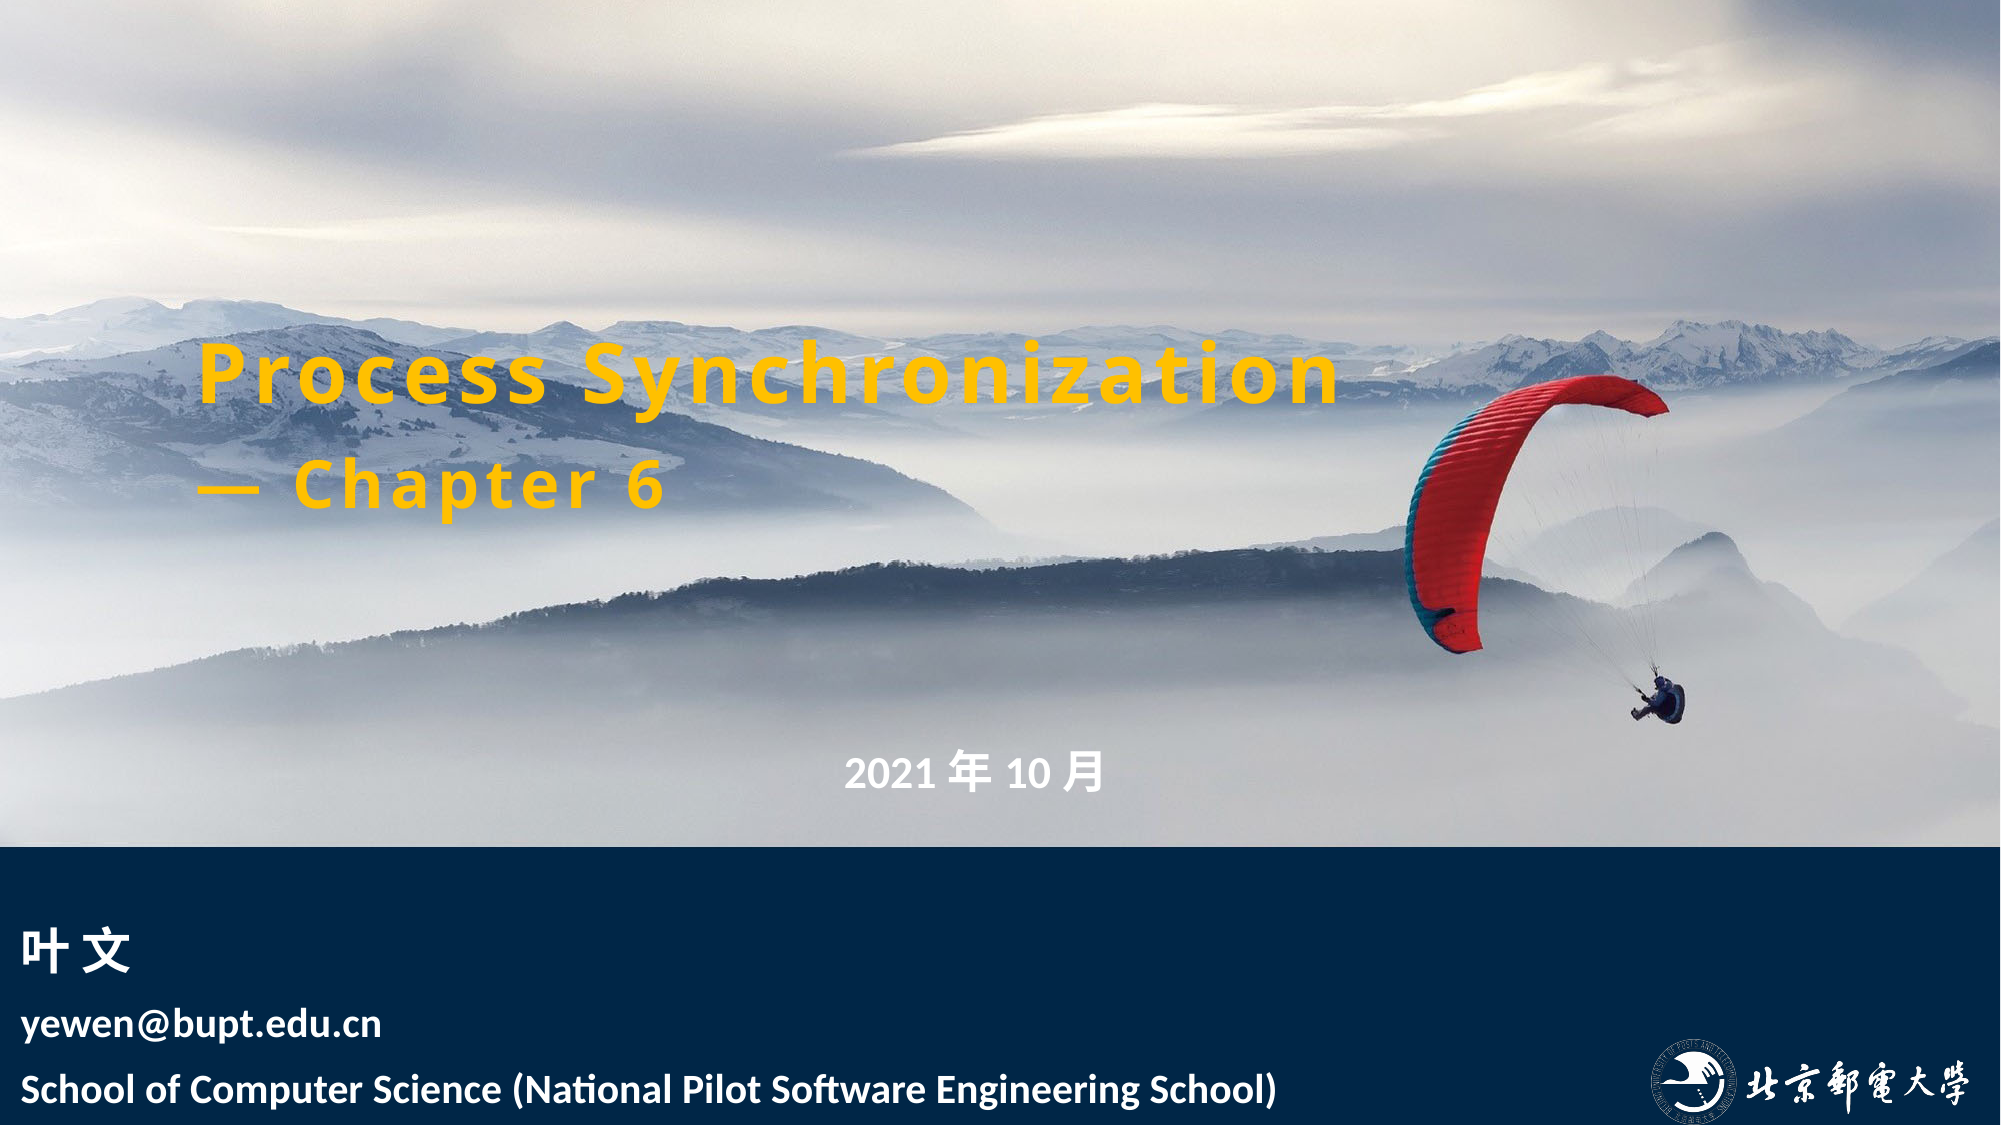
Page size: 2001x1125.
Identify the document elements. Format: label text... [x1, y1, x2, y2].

list 叶 文 yewen@bupt.edu.cn School of Computer Science (National Pilot Software Engineering School) [20, 860, 1617, 1115]
text_box 2021年10月 [829, 735, 1123, 806]
picture [0, 0, 2001, 1125]
list Process Synchronization — Chapter 6 [180, 313, 1413, 670]
